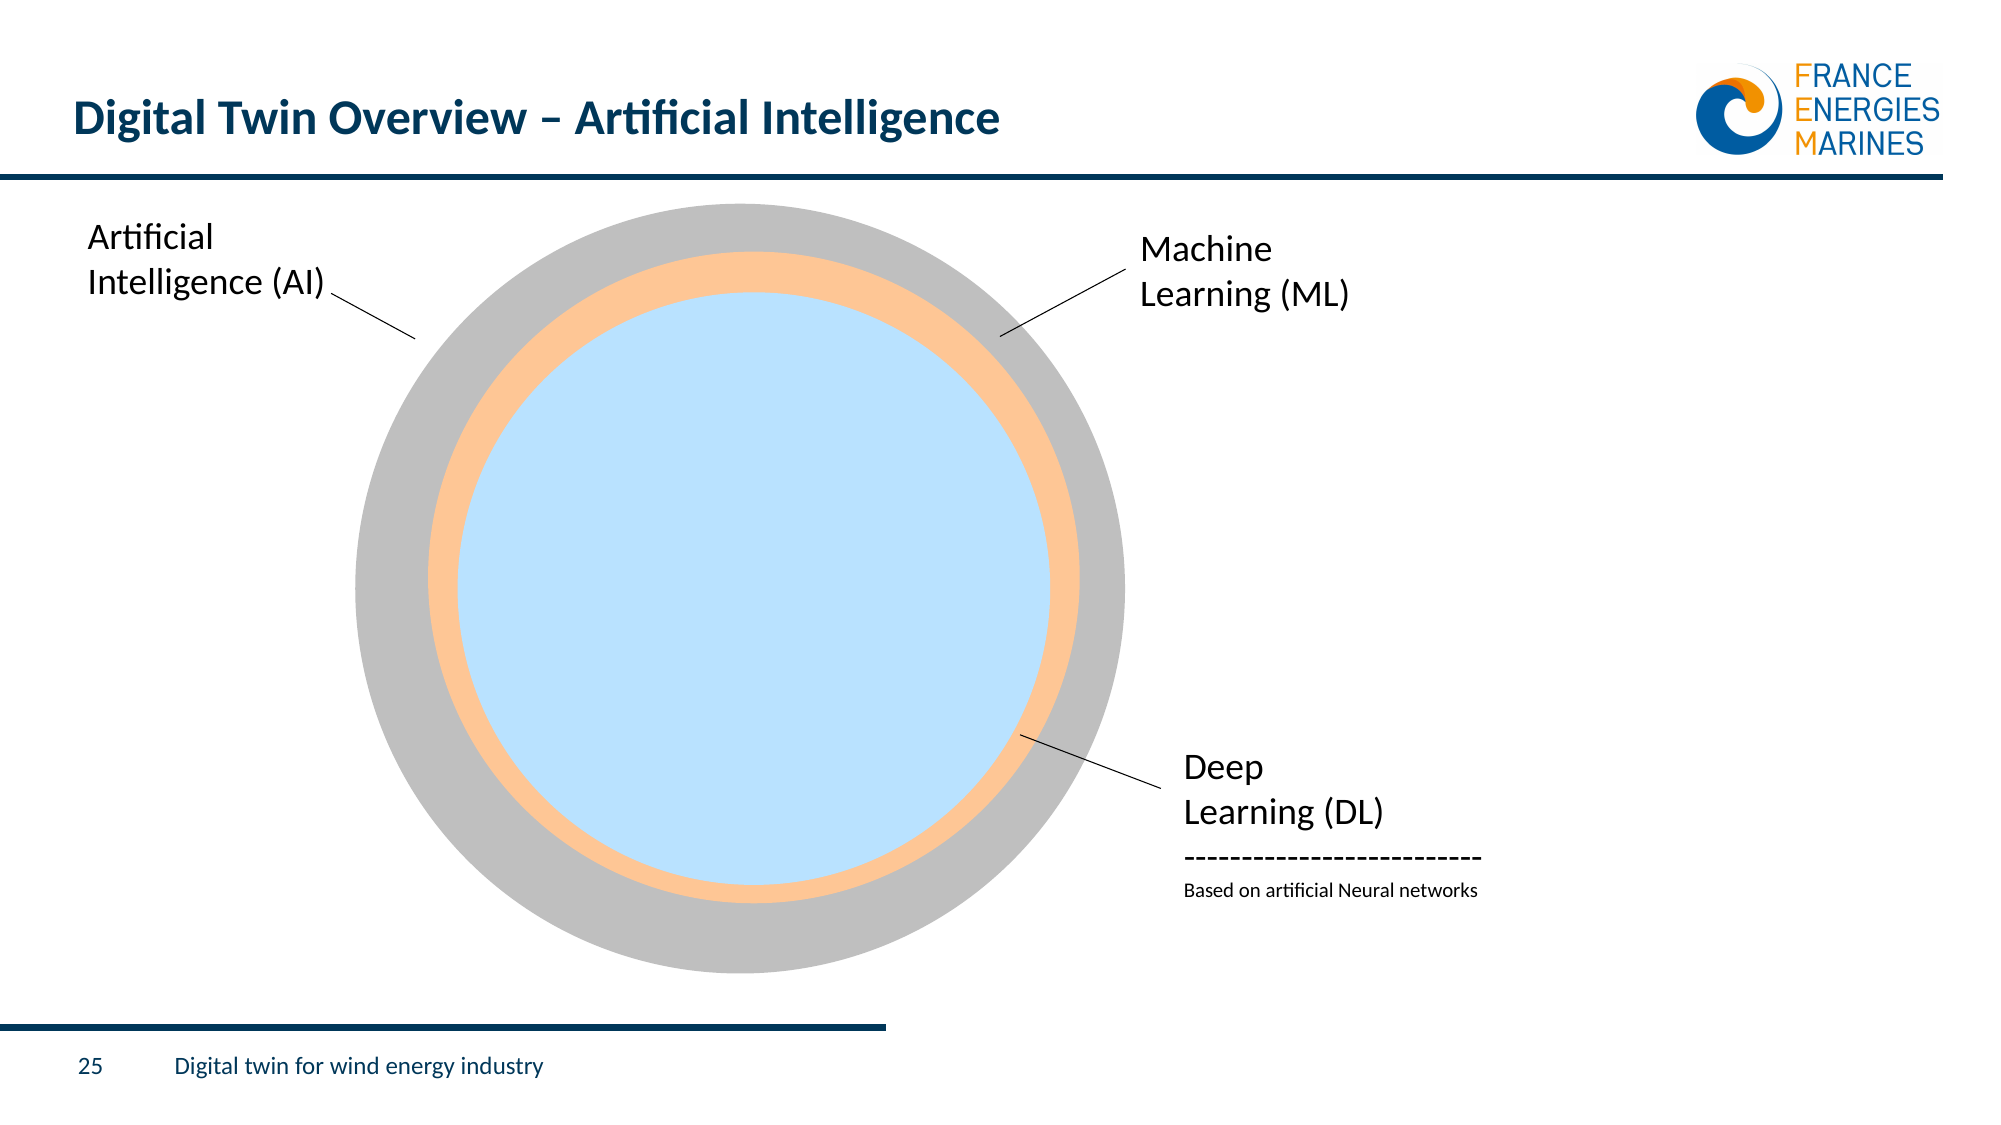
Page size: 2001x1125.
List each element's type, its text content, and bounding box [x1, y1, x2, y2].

text_box [428, 251, 1080, 904]
slide_number 25 [63, 1042, 142, 1103]
picture [1696, 63, 1943, 155]
text_box Deep Learning (DL) -------------------------- Based on artificial Neural networks [1169, 734, 1498, 910]
title Digital Twin Overview – Artificial Intelligence [58, 60, 1649, 177]
text_box [457, 292, 1051, 885]
text_box [355, 203, 1126, 974]
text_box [1019, 734, 1161, 789]
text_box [999, 269, 1124, 337]
text_box Machine Learning (ML) [1125, 216, 1366, 322]
footer Digital twin for wind energy industry [159, 1042, 878, 1103]
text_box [331, 293, 416, 339]
text_box Artificial Intelligence (AI) [72, 204, 341, 310]
